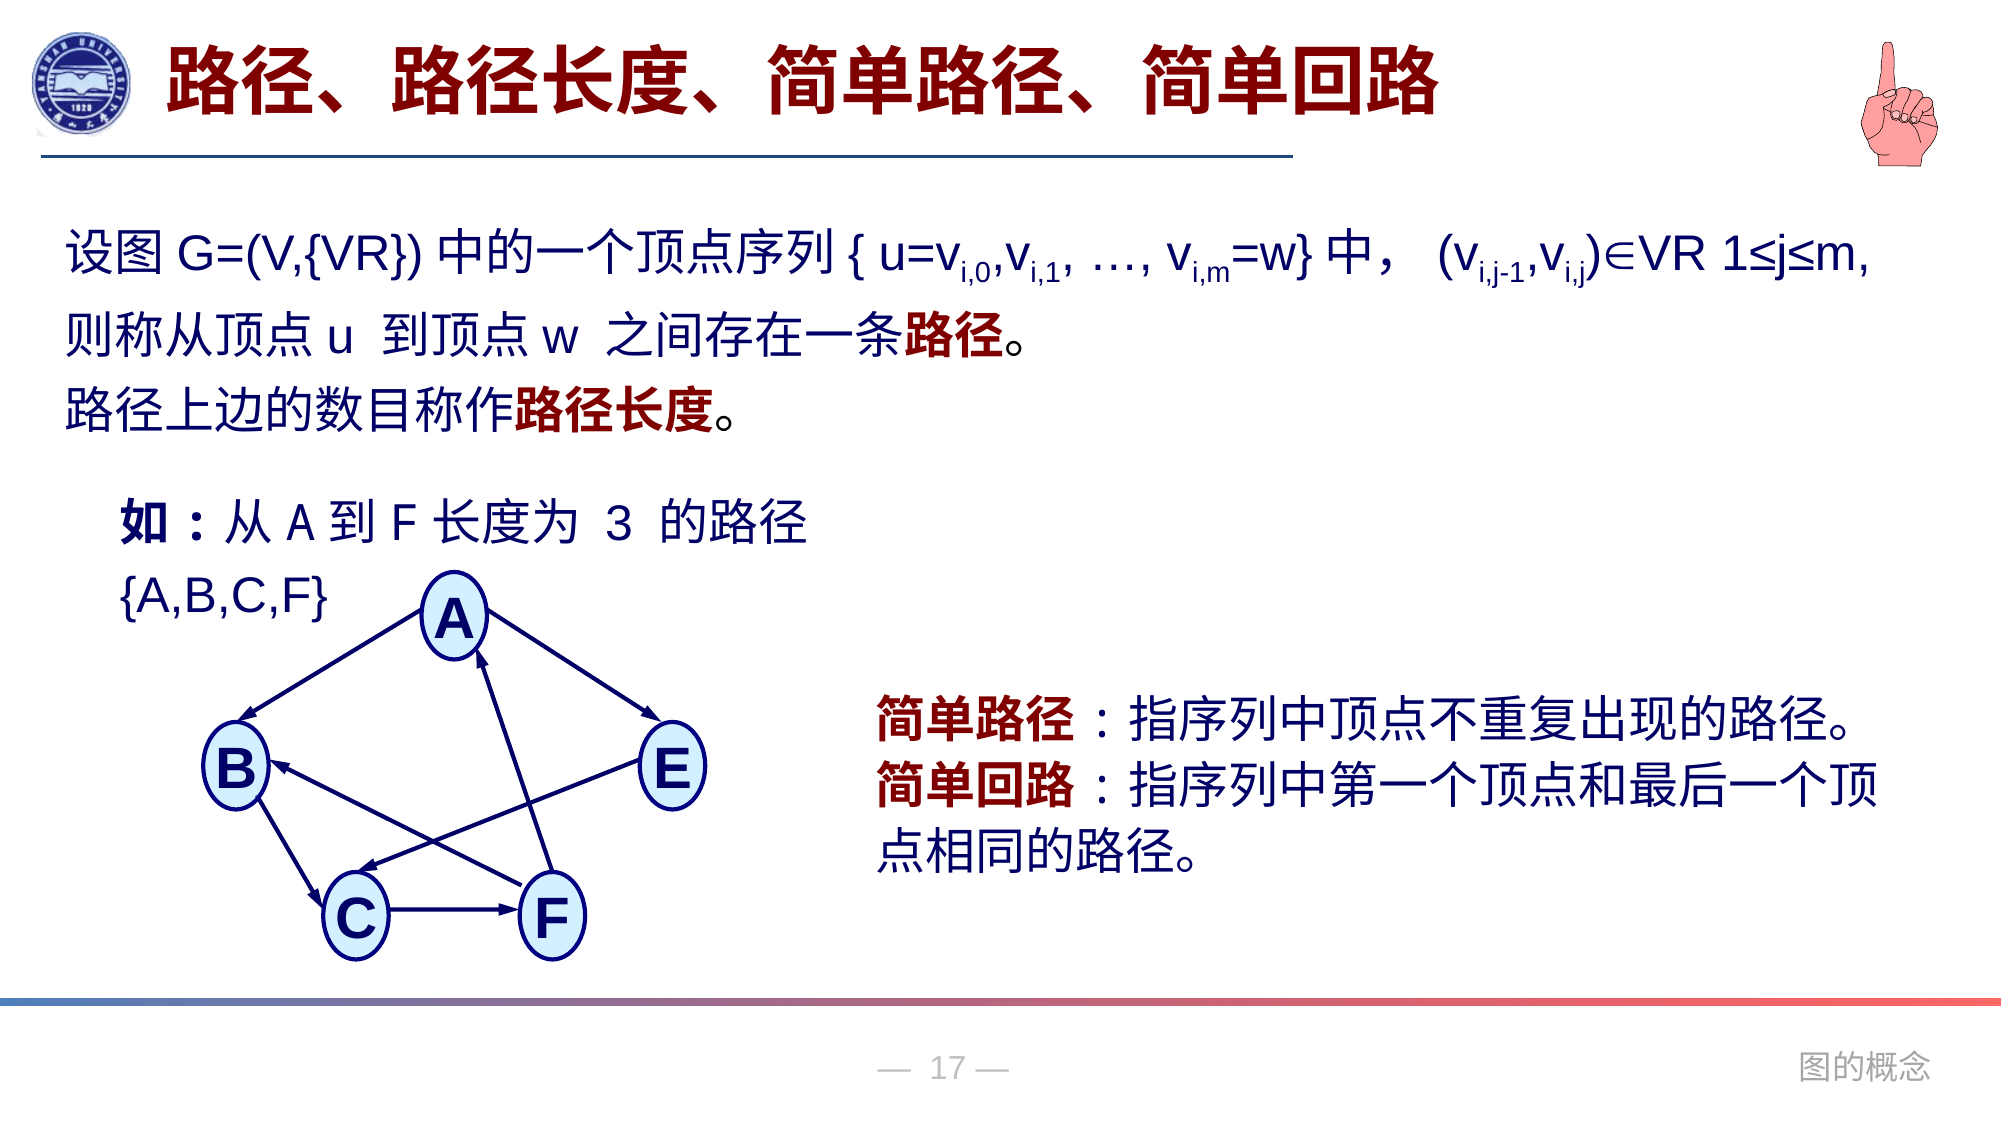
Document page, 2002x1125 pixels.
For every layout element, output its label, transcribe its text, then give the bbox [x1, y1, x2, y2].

text_box 路径、路径长度、简单路径、简单回路 [150, 25, 1532, 131]
text_box 简单路径:指序列中顶点不重复出现的路径。 简单回路:指序列中第一个顶点和最后一个顶点相同的路径。 [860, 674, 1913, 887]
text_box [1860, 41, 1939, 167]
text_box 如:从A到F长度为 3 的路径{A,B,C,F} [104, 471, 941, 631]
picture [26, 31, 133, 138]
text_box 设图G=(V,{VR})中的一个顶点序列{ u=vi,0,vi,1, …, vi,m=w}中，(vi,j-1,vi,j)VR 1≤j≤m, 则称从顶点u 到顶点w 之间存在一条路径。 路径上边的数目称作路径长度。 [49, 195, 1998, 446]
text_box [202, 571, 706, 960]
